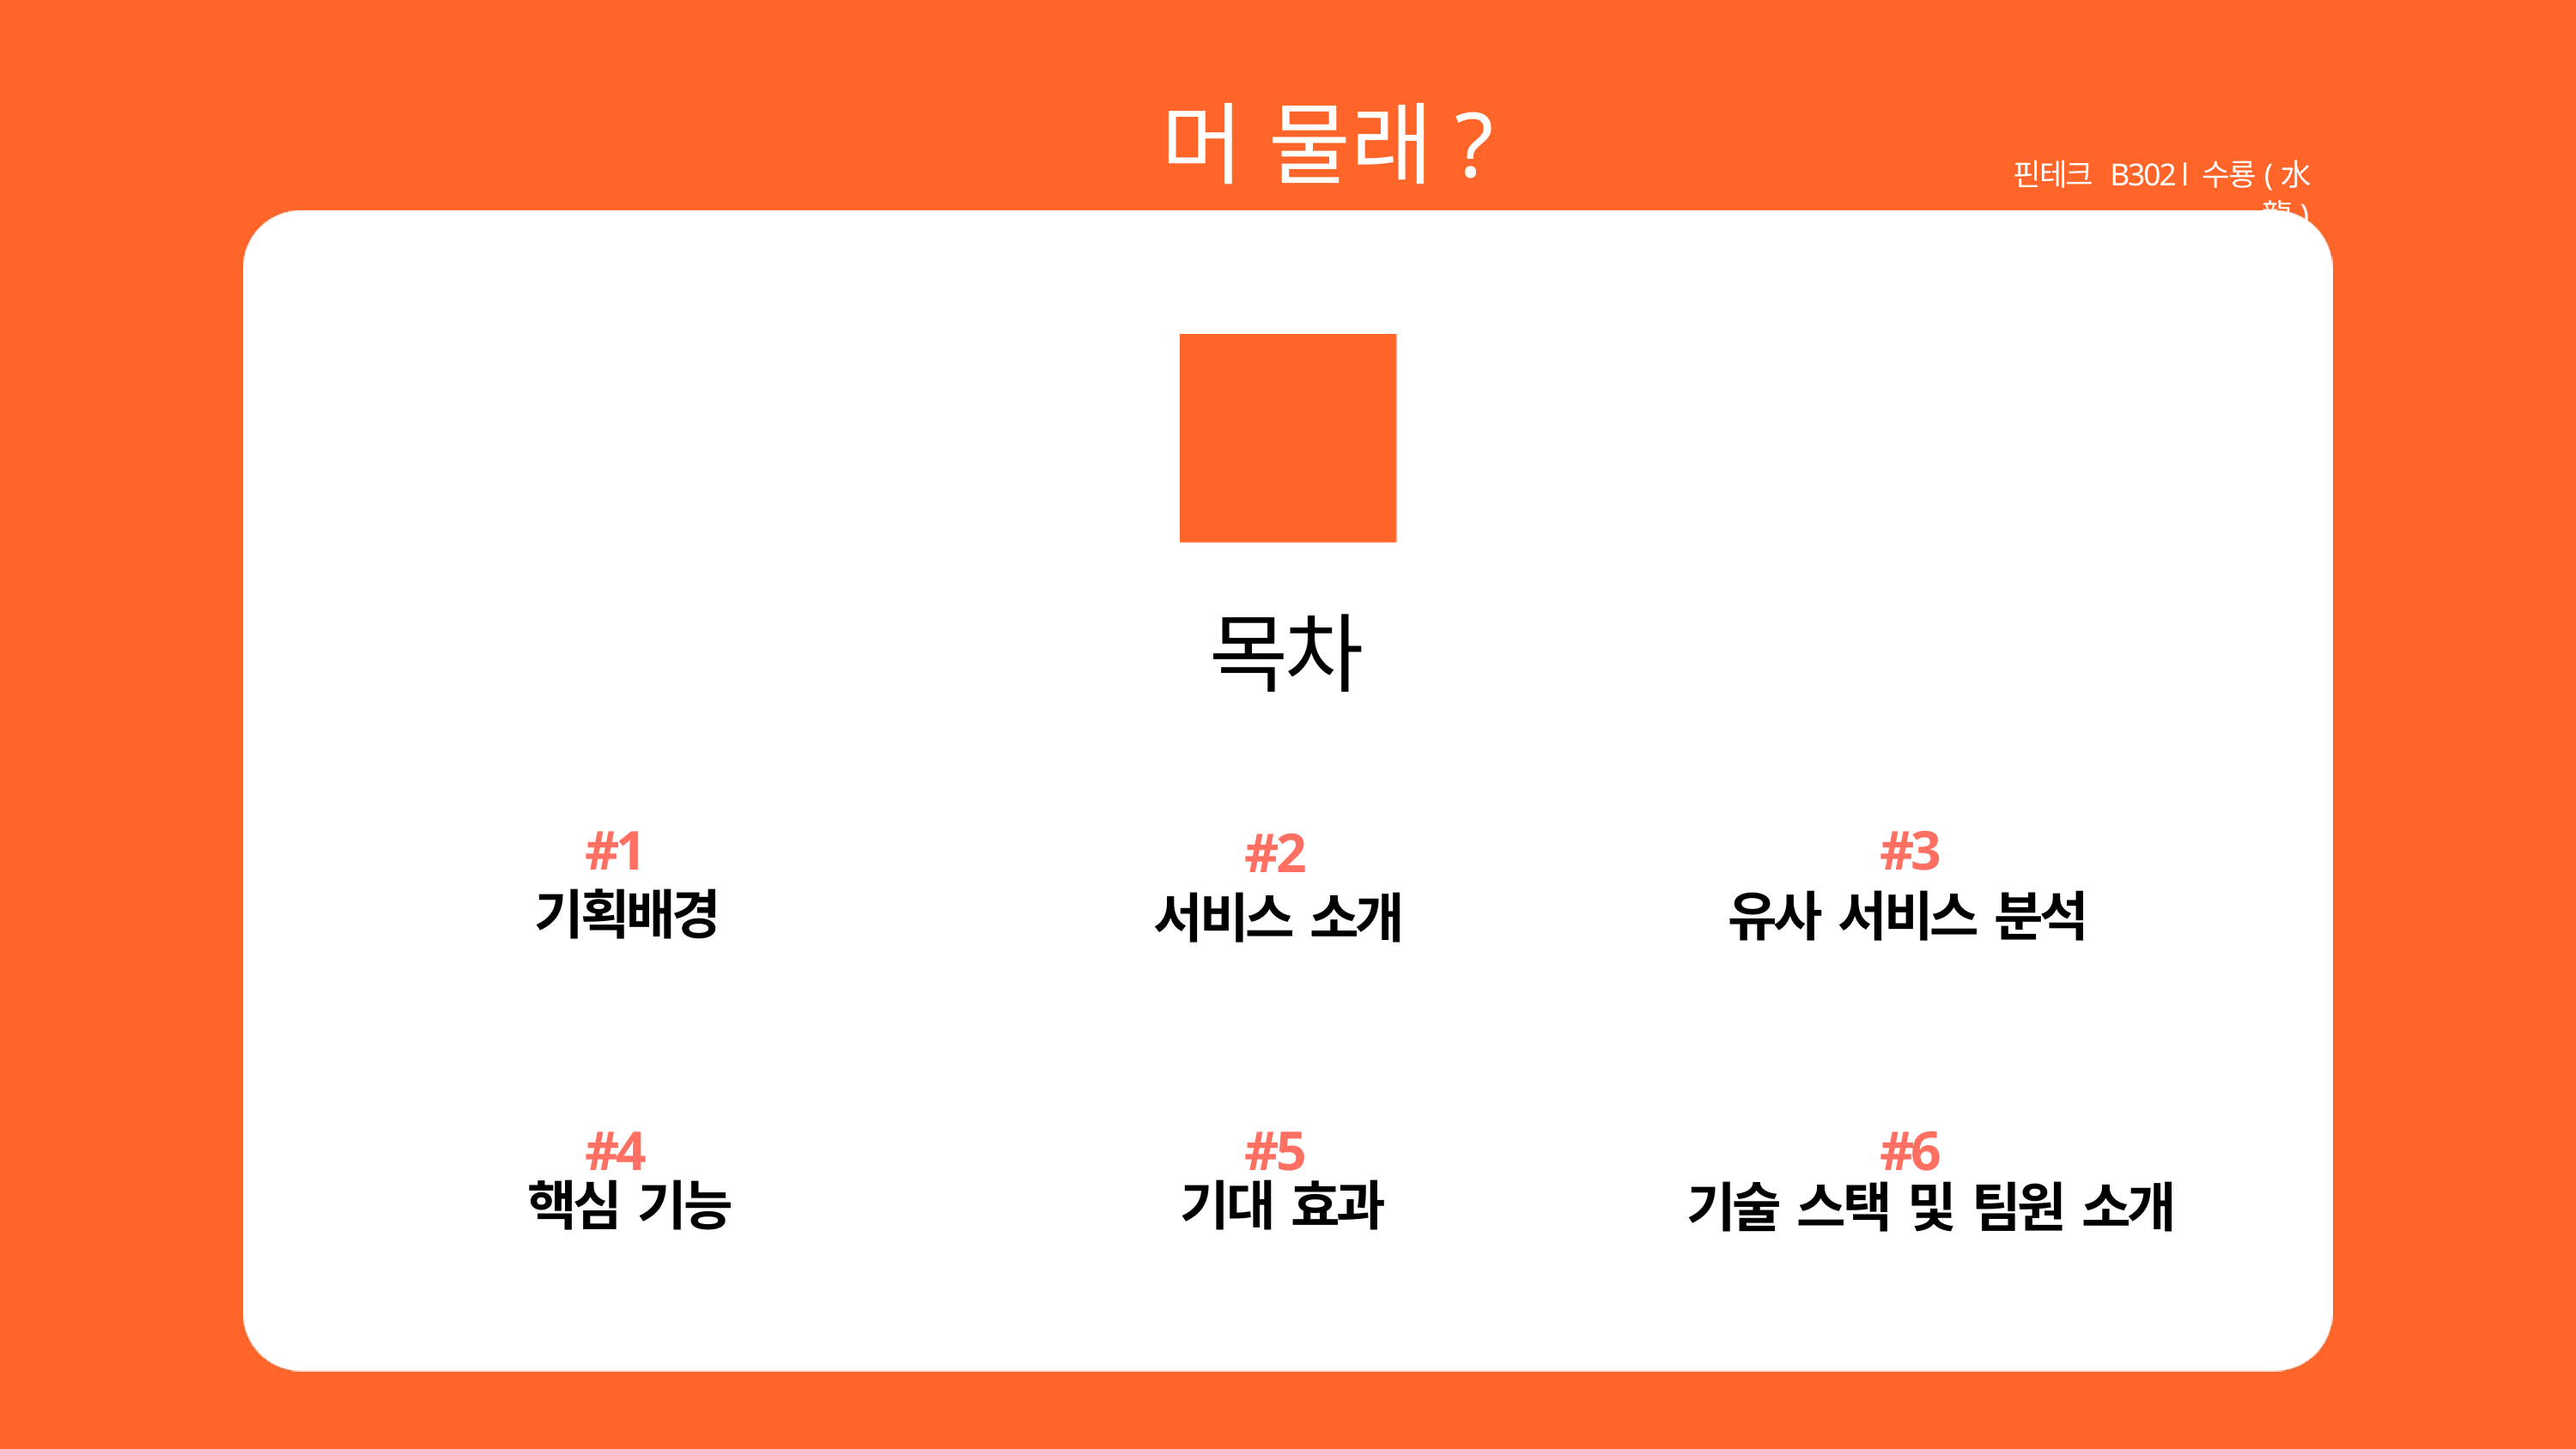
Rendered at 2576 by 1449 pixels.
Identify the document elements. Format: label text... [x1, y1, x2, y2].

text_box 머 물래? [1064, 57, 1494, 183]
text_box 핀테크 B302 l 수룡(水龍) [1972, 149, 2310, 209]
picture [243, 210, 2333, 1373]
